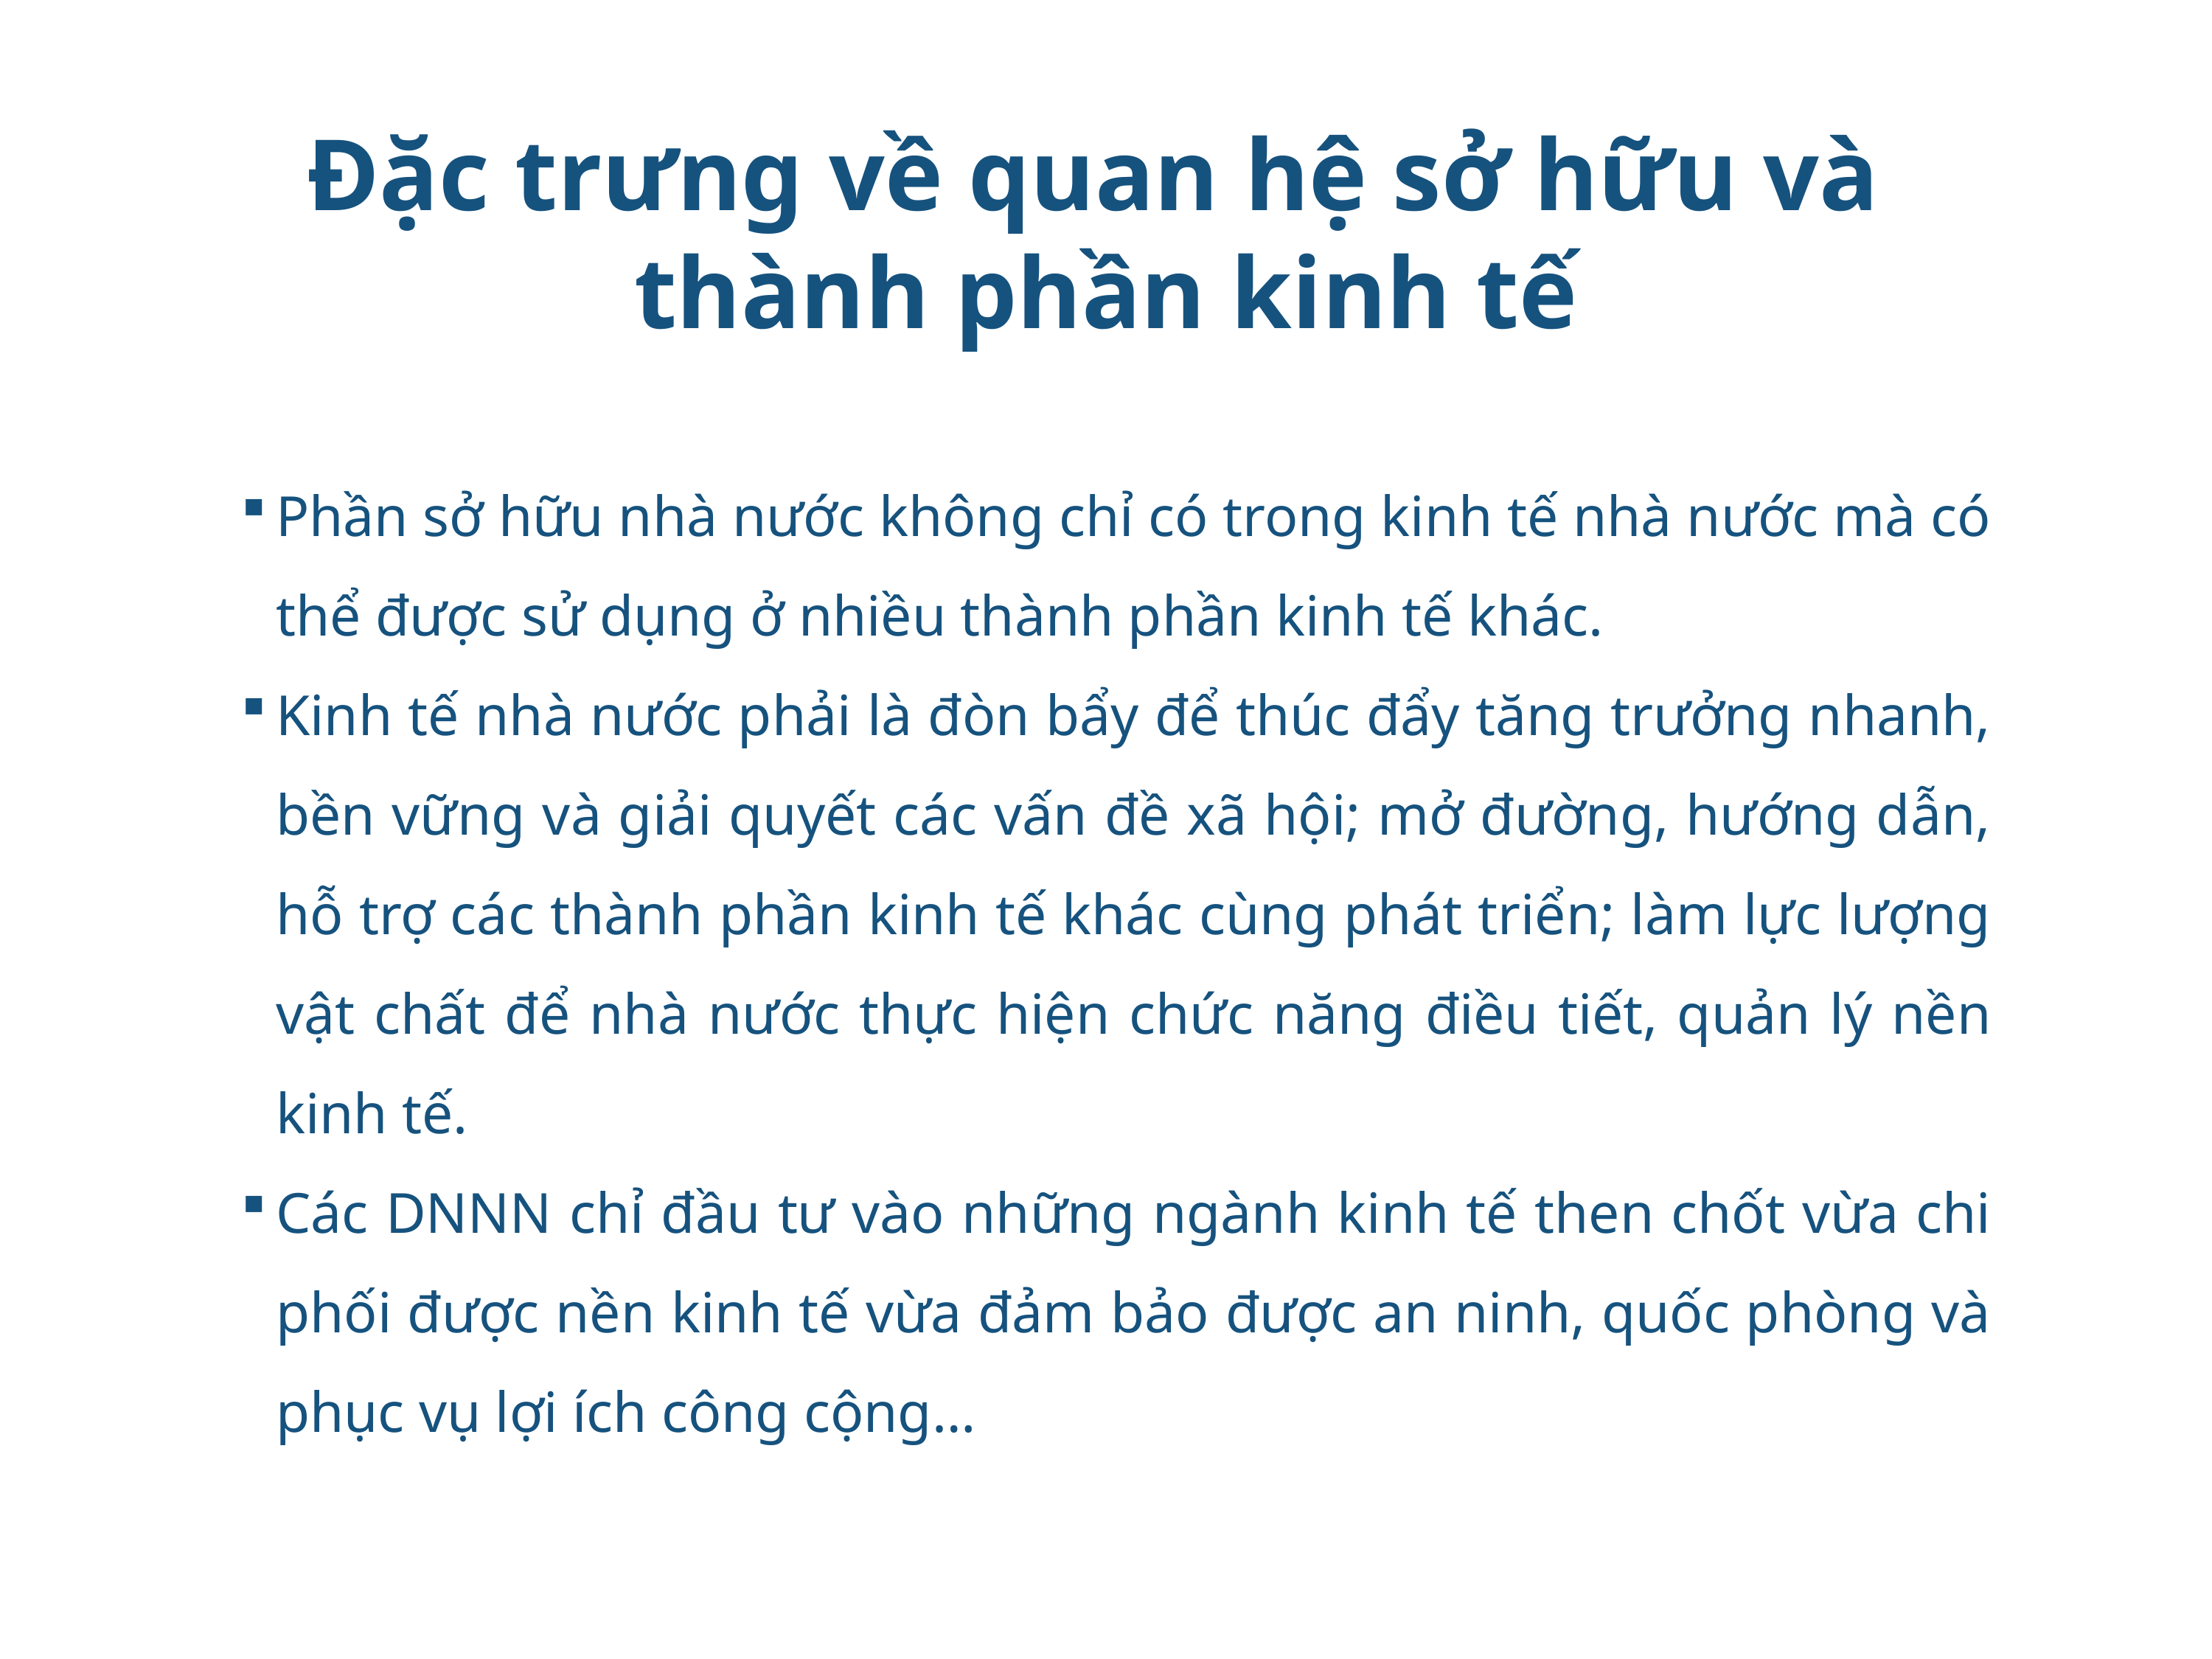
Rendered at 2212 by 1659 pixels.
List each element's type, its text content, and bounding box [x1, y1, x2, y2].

title Đặc trưng về quan hệ sở hữu và thành phần kinh tế [111, 92, 2101, 369]
text_box Phần sở hữu nhà nước không chỉ có trong kinh tế nhà nước mà có thể được sử dụng ở nhiều thành phần kinh tế khác. Kinh tế nhà nước phải là đòn bẩy để thúc đẩy tăng trưởng nhanh, bền vững và giải quyết các vấn đề xã hội; mở đường, hướng dẫn, hỗ trợ các thành phần kinh tế khác cùng phát triển; làm lực lượng vật chất để nhà nước thực hiện chức năng điều tiết, quản lý nền kinh tế. Các DNNN chỉ đầu tư vào những ngành kinh tế then chốt vừa chi phối được nền kinh tế vừa đảm bảo được an ninh, quốc phòng và phục vụ lợi ích công cộng… [230, 442, 2003, 1449]
